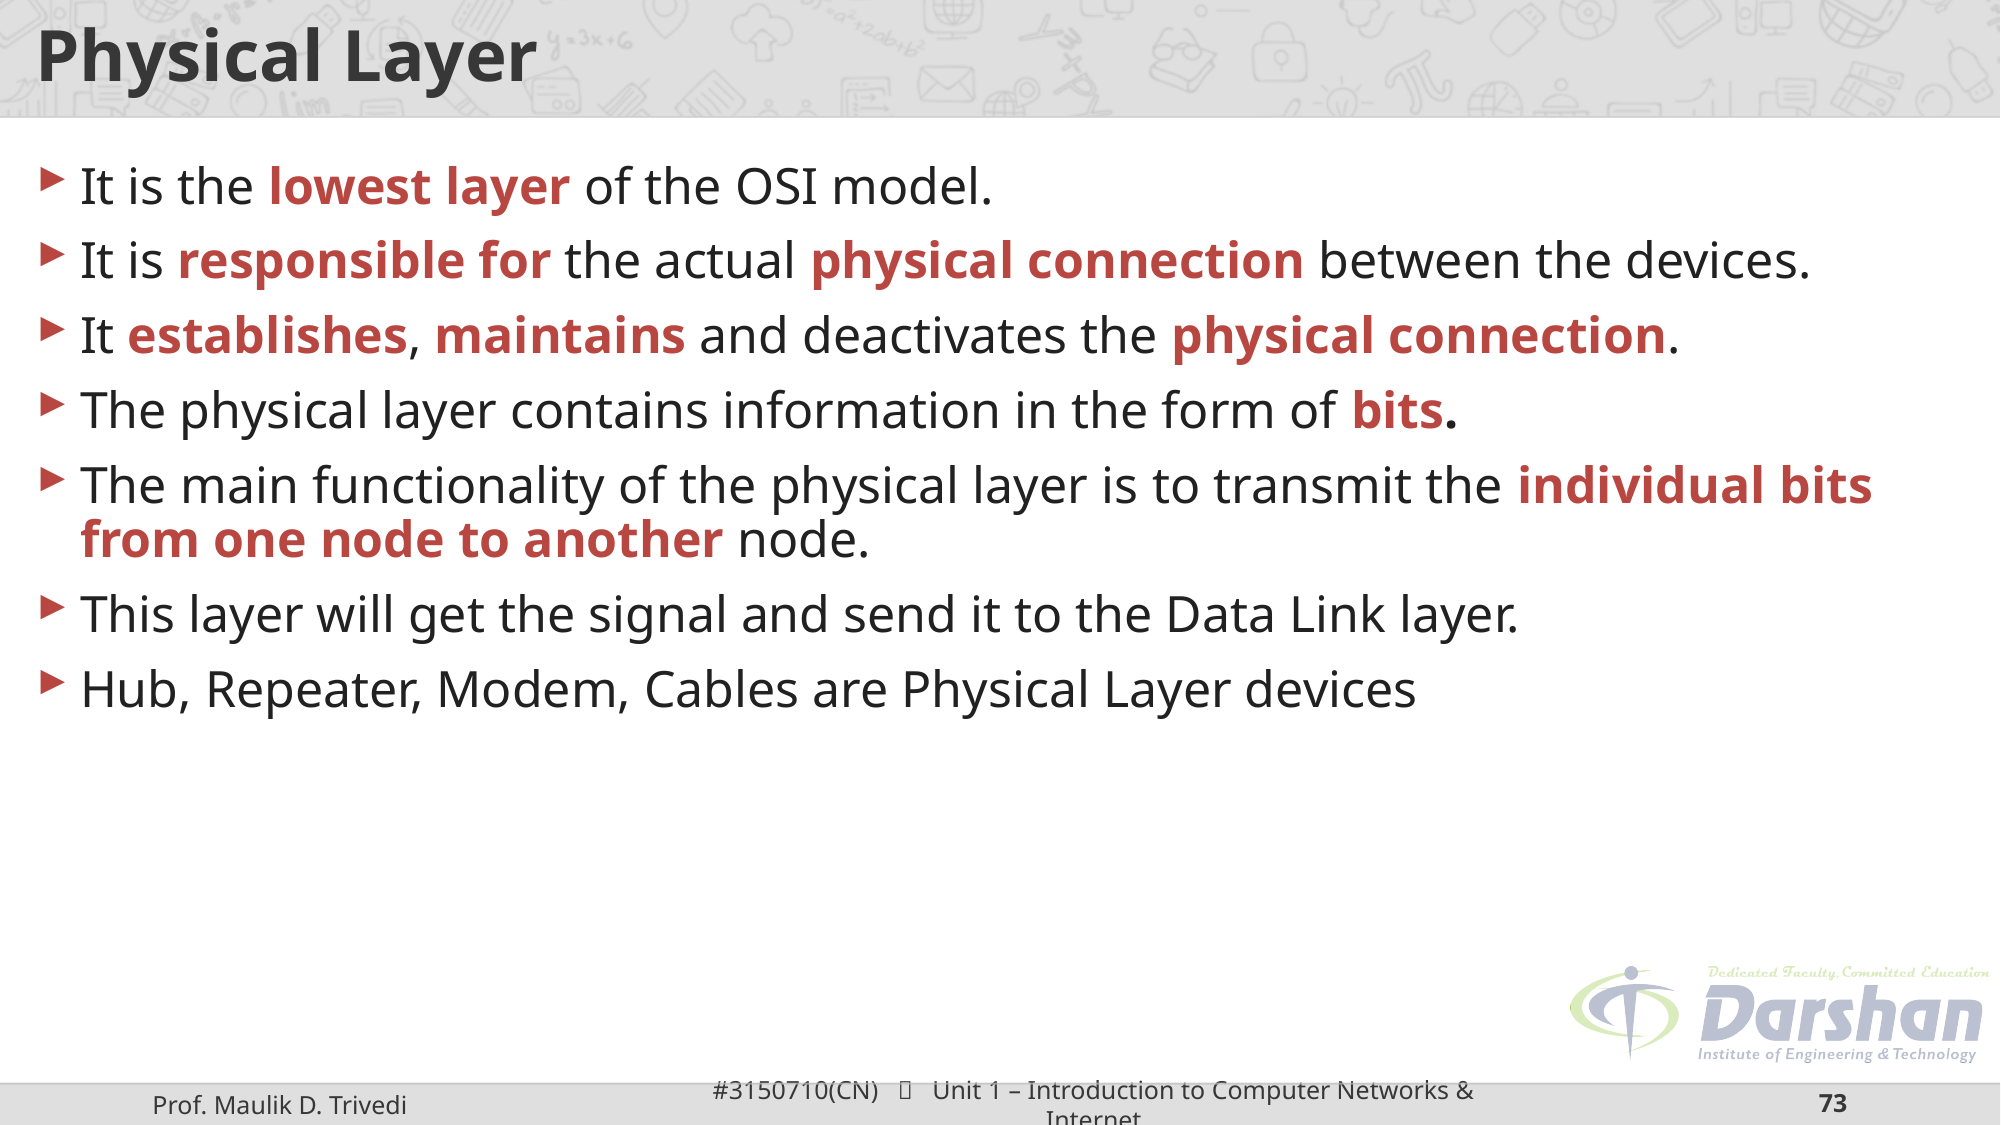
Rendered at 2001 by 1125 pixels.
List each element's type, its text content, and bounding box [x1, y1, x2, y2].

title Physical Layer [0, 0, 2000, 117]
text_box It is the lowest layer of the OSI model. It is responsible for the actual physical connection between the devices. It establishes, maintains and deactivates the physical connection. The physical layer contains information in the form of bits. The main functionality of the physical layer is to transmit the individual bits from one node to another node. This layer will get the signal and send it to the Data Link layer. Hub, Repeater, Modem, Cables are Physical Layer devices [21, 153, 1888, 1038]
